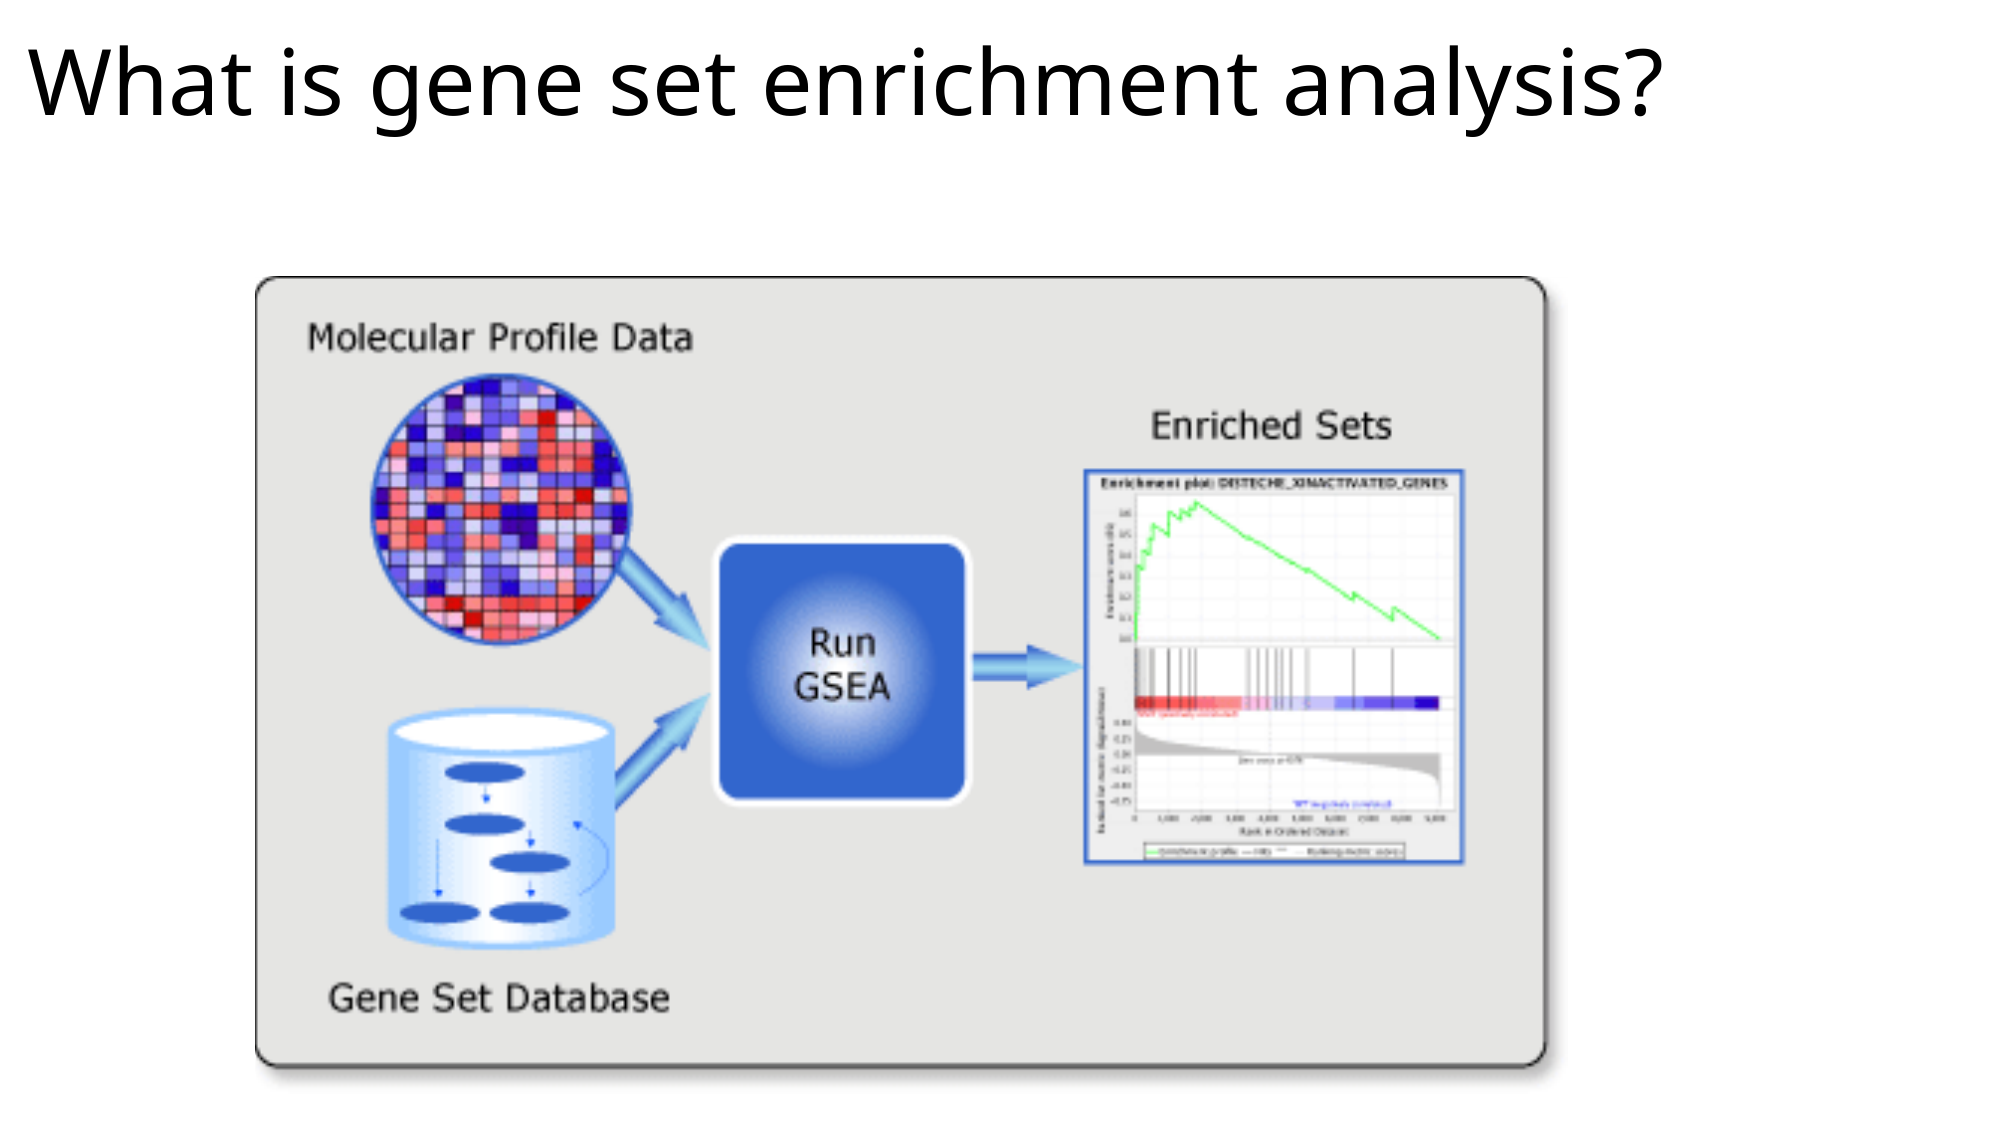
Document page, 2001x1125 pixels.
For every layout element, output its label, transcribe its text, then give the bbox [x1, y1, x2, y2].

title What is gene set enrichment analysis? [12, 13, 1737, 158]
picture [255, 275, 1569, 1094]
